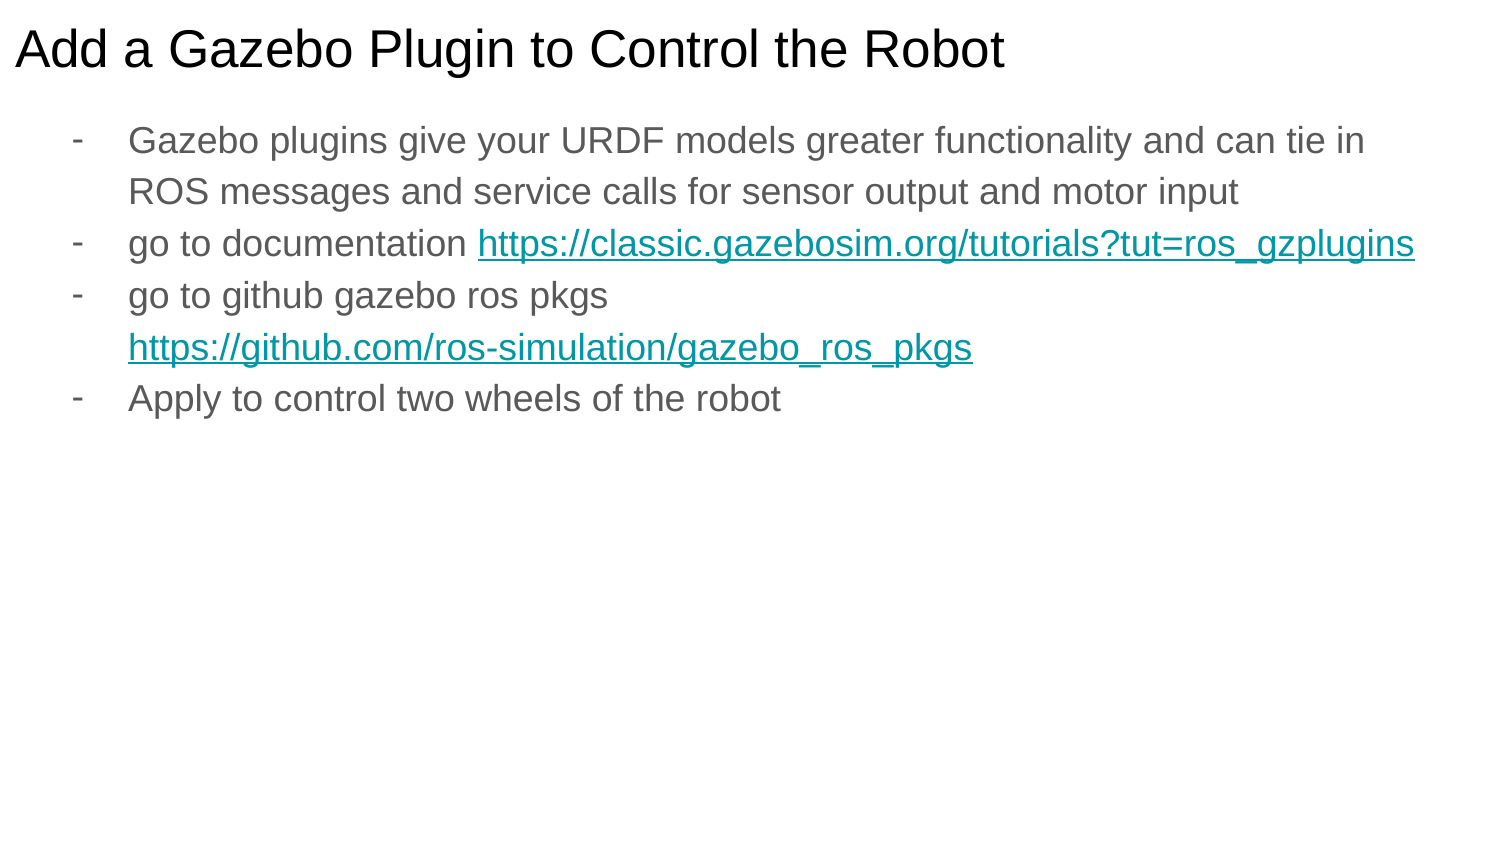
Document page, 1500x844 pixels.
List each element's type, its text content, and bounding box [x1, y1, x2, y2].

list Gazebo plugins give your URDF models greater functionality and can tie in ROS messages and service calls for sensor output and motor input go to documentation https://classic.gazebosim.org/tutorials?tut=ros_gzplugins go to github gazebo ros pkgs https://github.com/ros-simulation/gazebo_ros_pkgs Apply to control two wheels of the robot [38, 93, 1436, 655]
title Add a Gazebo Plugin to Control the Robot [0, 0, 1398, 94]
